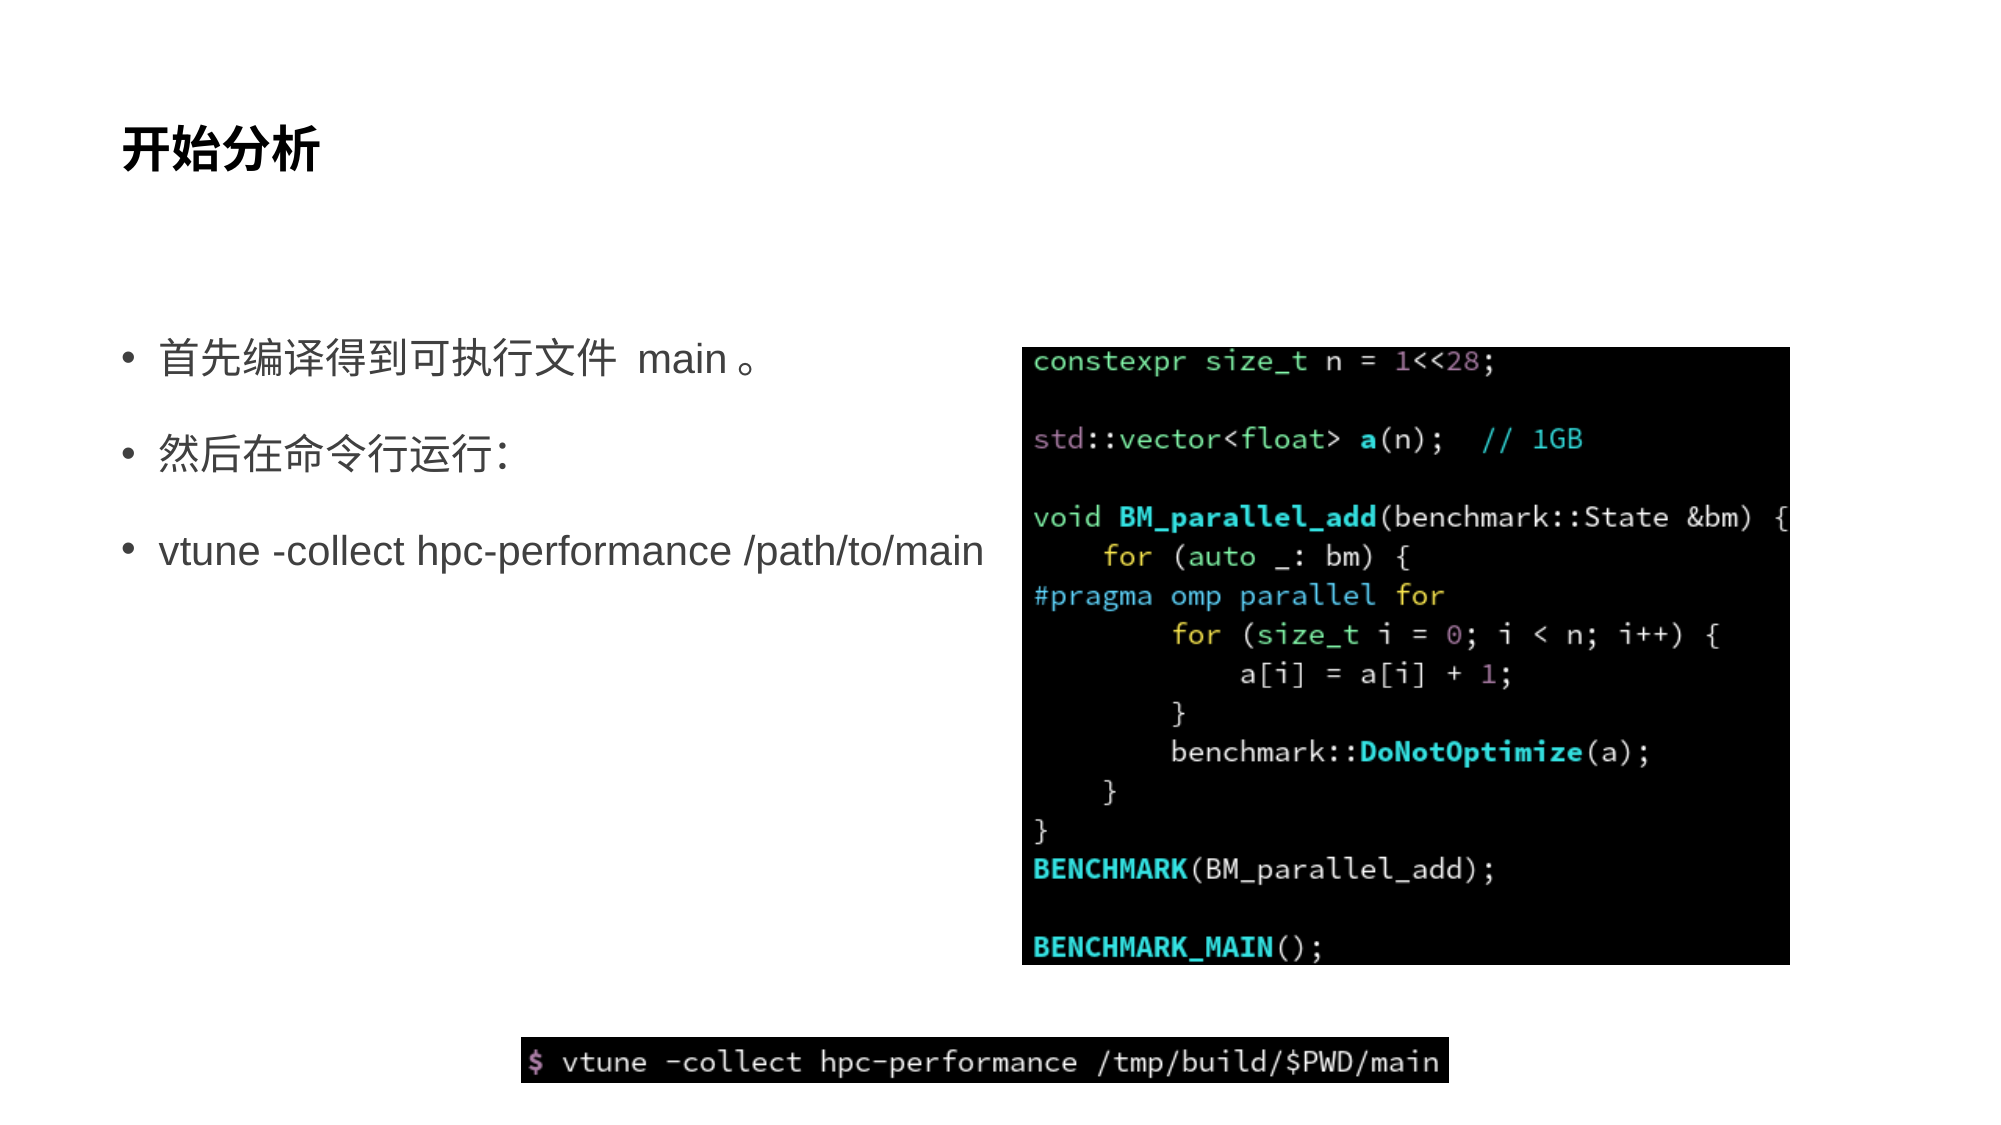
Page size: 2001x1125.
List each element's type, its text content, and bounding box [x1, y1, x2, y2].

list 首先编译得到可执行文件 main。 然后在命令行运行： vtune -collect hpc-performance /path/to/main [106, 299, 1003, 1014]
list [1022, 347, 1790, 965]
picture [521, 1037, 1449, 1083]
title 开始分析 [106, 42, 1832, 260]
